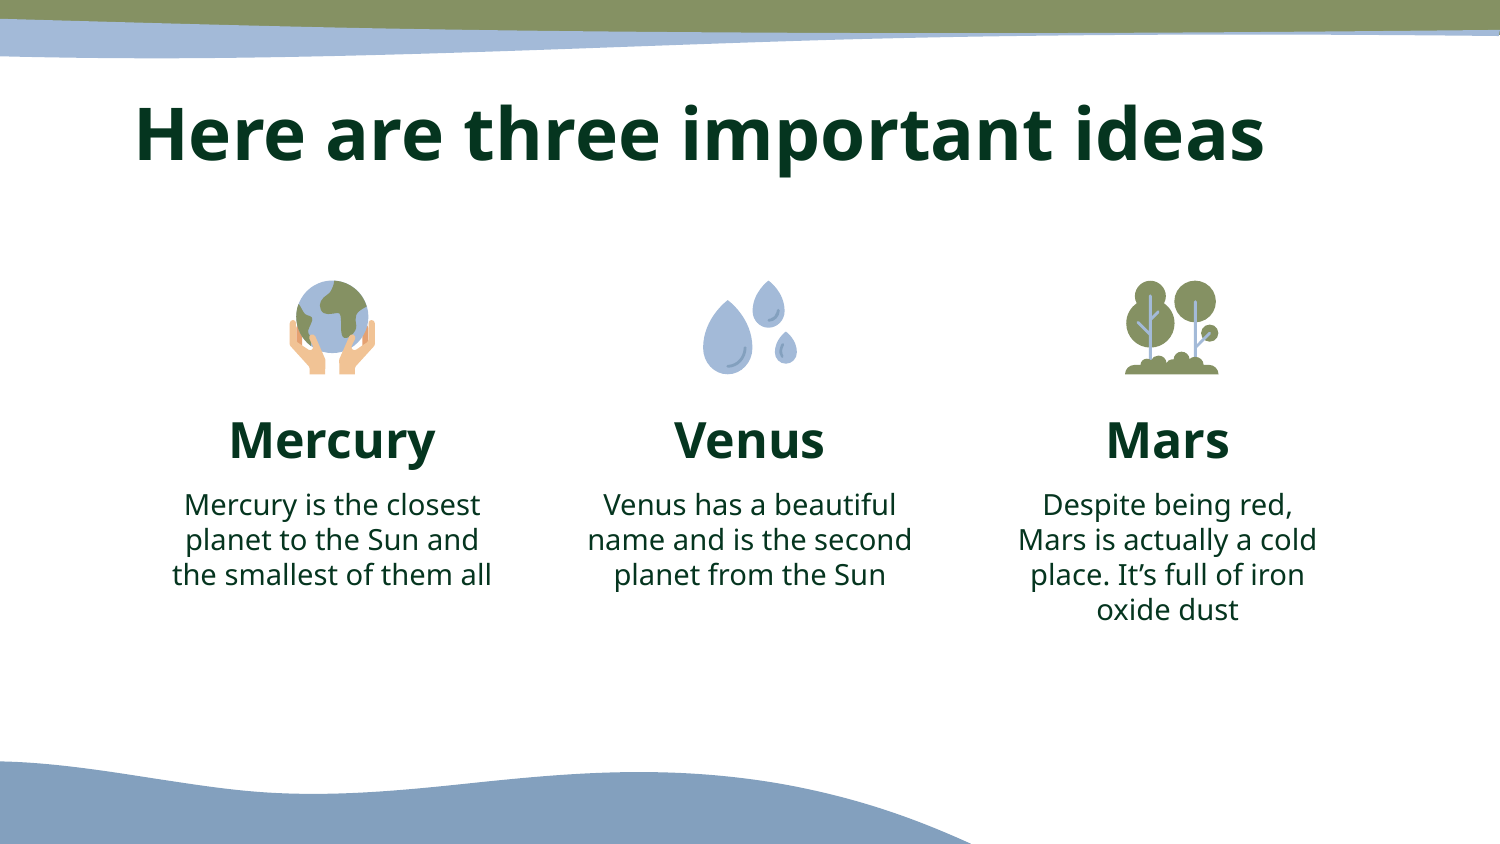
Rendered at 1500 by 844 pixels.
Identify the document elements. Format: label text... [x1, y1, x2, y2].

subtitle Mercury is the closest planet to the Sun and the smallest of them all [153, 484, 511, 614]
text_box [289, 280, 376, 375]
subtitle Venus [571, 396, 929, 484]
subtitle Despite being red, Mars is actually a cold place. It’s full of iron oxide dust [989, 484, 1347, 614]
subtitle Venus has a beautiful name and is the second planet from the Sun [571, 484, 929, 614]
subtitle Mercury [153, 396, 511, 484]
subtitle Mars [989, 396, 1347, 484]
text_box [702, 280, 798, 375]
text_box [1124, 280, 1219, 375]
title Here are three important ideas [118, 72, 1382, 167]
